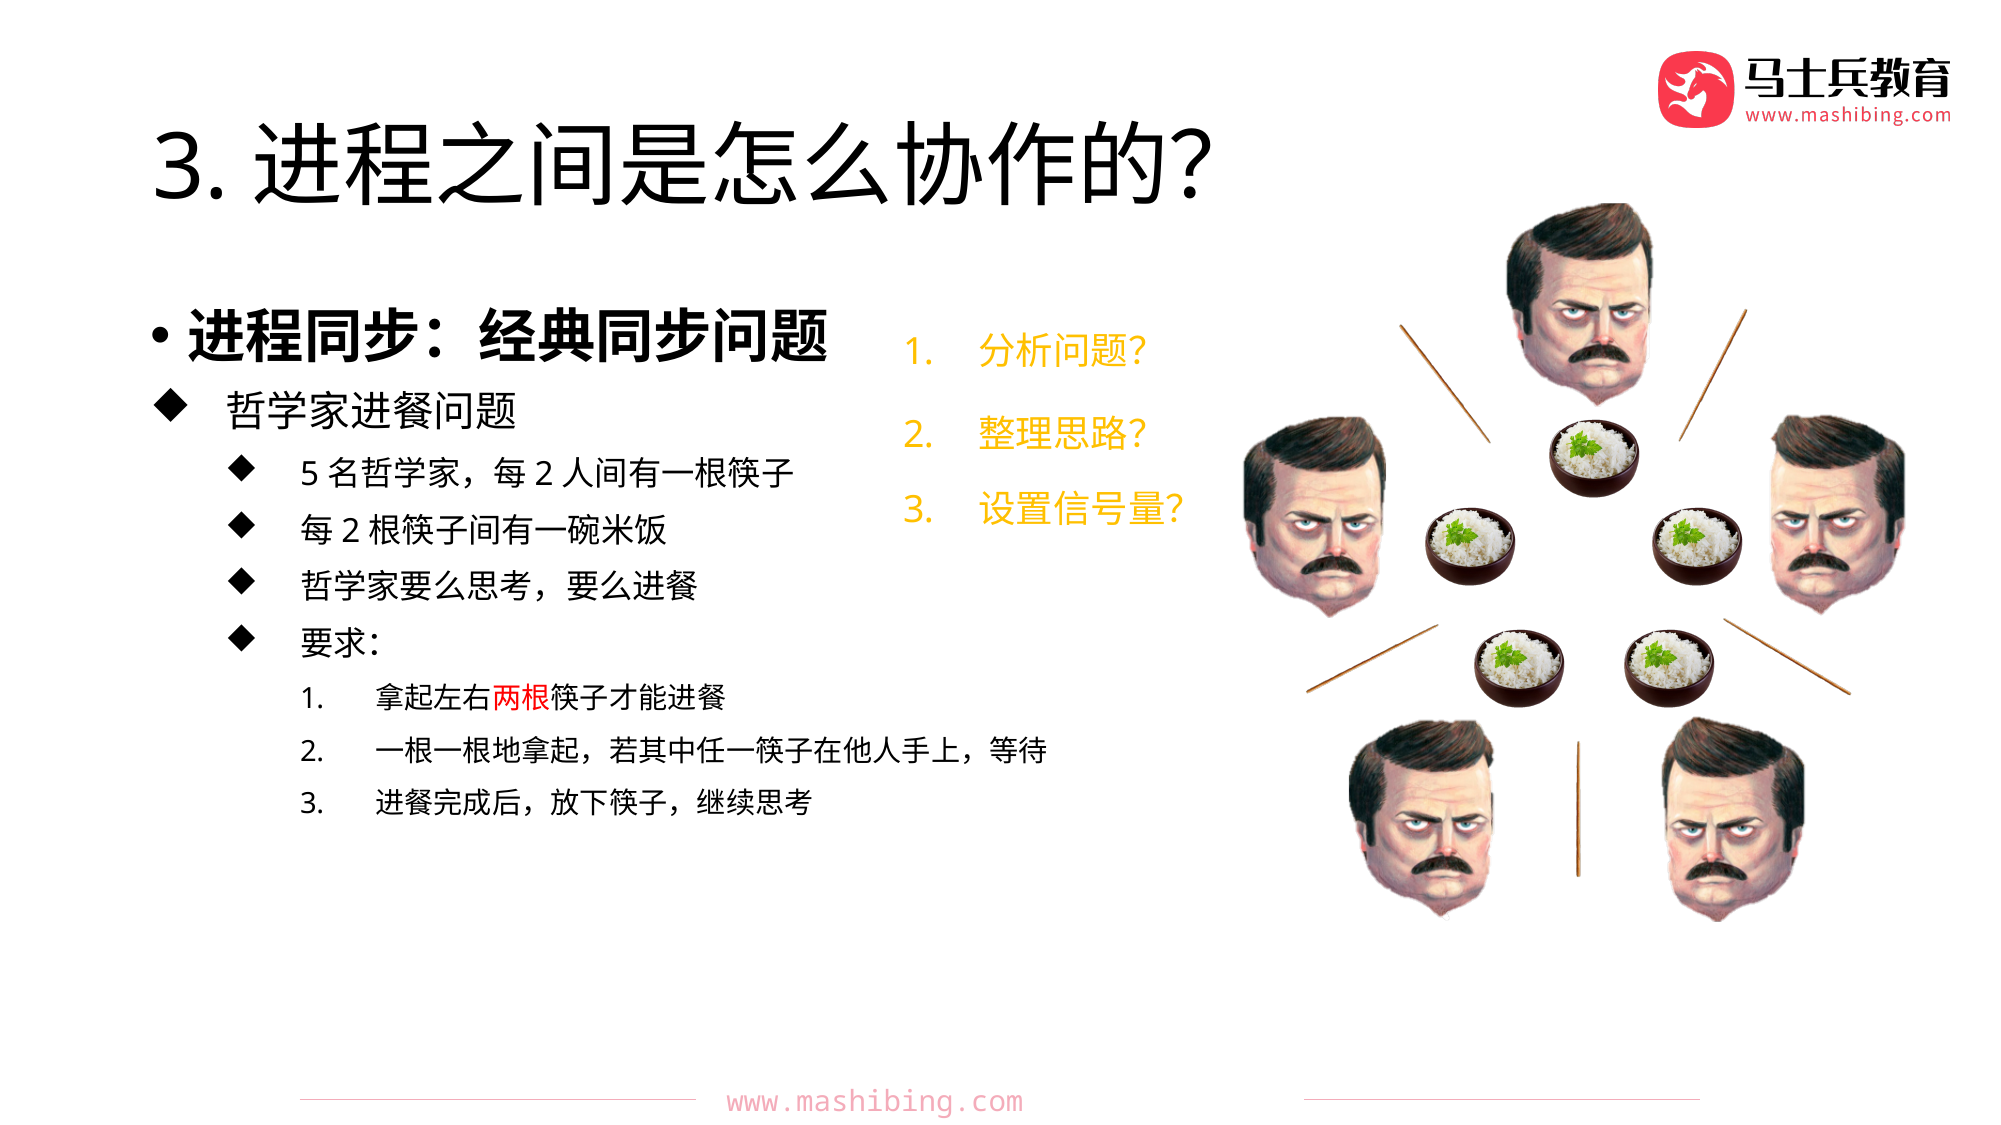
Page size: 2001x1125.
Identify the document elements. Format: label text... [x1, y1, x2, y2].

picture [1658, 51, 1950, 128]
title 3.进程之间是怎么协作的？ [137, 59, 1863, 278]
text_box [1228, 196, 1923, 929]
list 进程同步：经典同步问题 哲学家进餐问题 5名哲学家，每2人间有一根筷子 每2根筷子间有一碗米饭 哲学家要么思考，要么进餐 要求： 拿起左右两根筷子才能进餐 一根一根地拿起，若其中任一筷子在他人手上，等待 进餐完成后，放下筷子，继续思考 [135, 299, 1861, 1066]
text_box 整理思路？ [888, 402, 1207, 462]
text_box 设置信号量？ [888, 478, 1207, 538]
text_box 分析问题？ [888, 319, 1207, 380]
